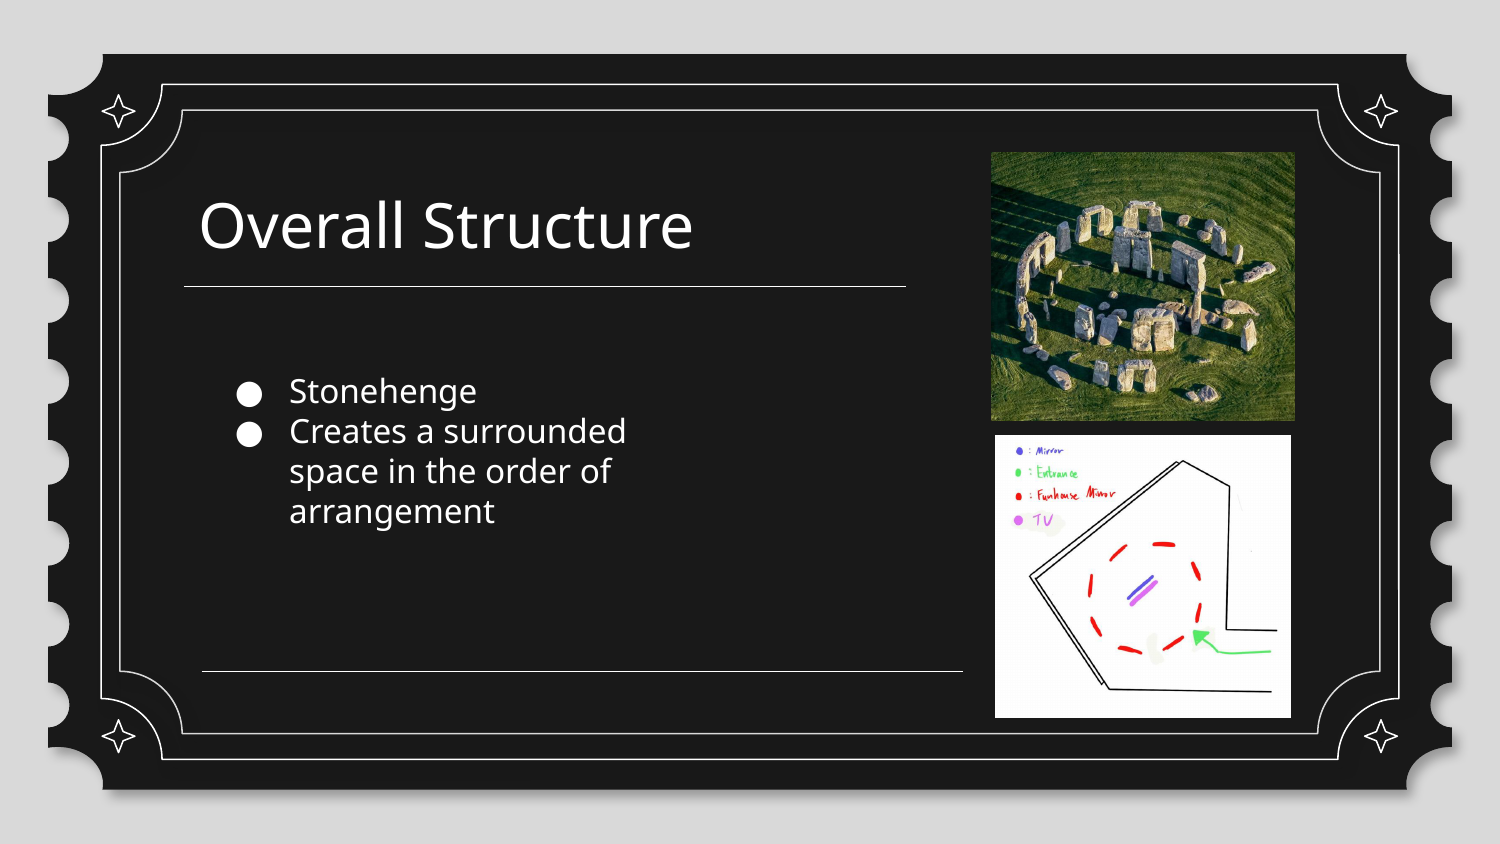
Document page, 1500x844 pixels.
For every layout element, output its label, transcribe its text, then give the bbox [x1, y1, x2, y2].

subtitle Stonehenge Creates a surrounded space in the order of arrangement [199, 370, 704, 561]
picture [994, 435, 1291, 718]
picture [990, 152, 1295, 421]
title Overall Structure [184, 171, 719, 280]
